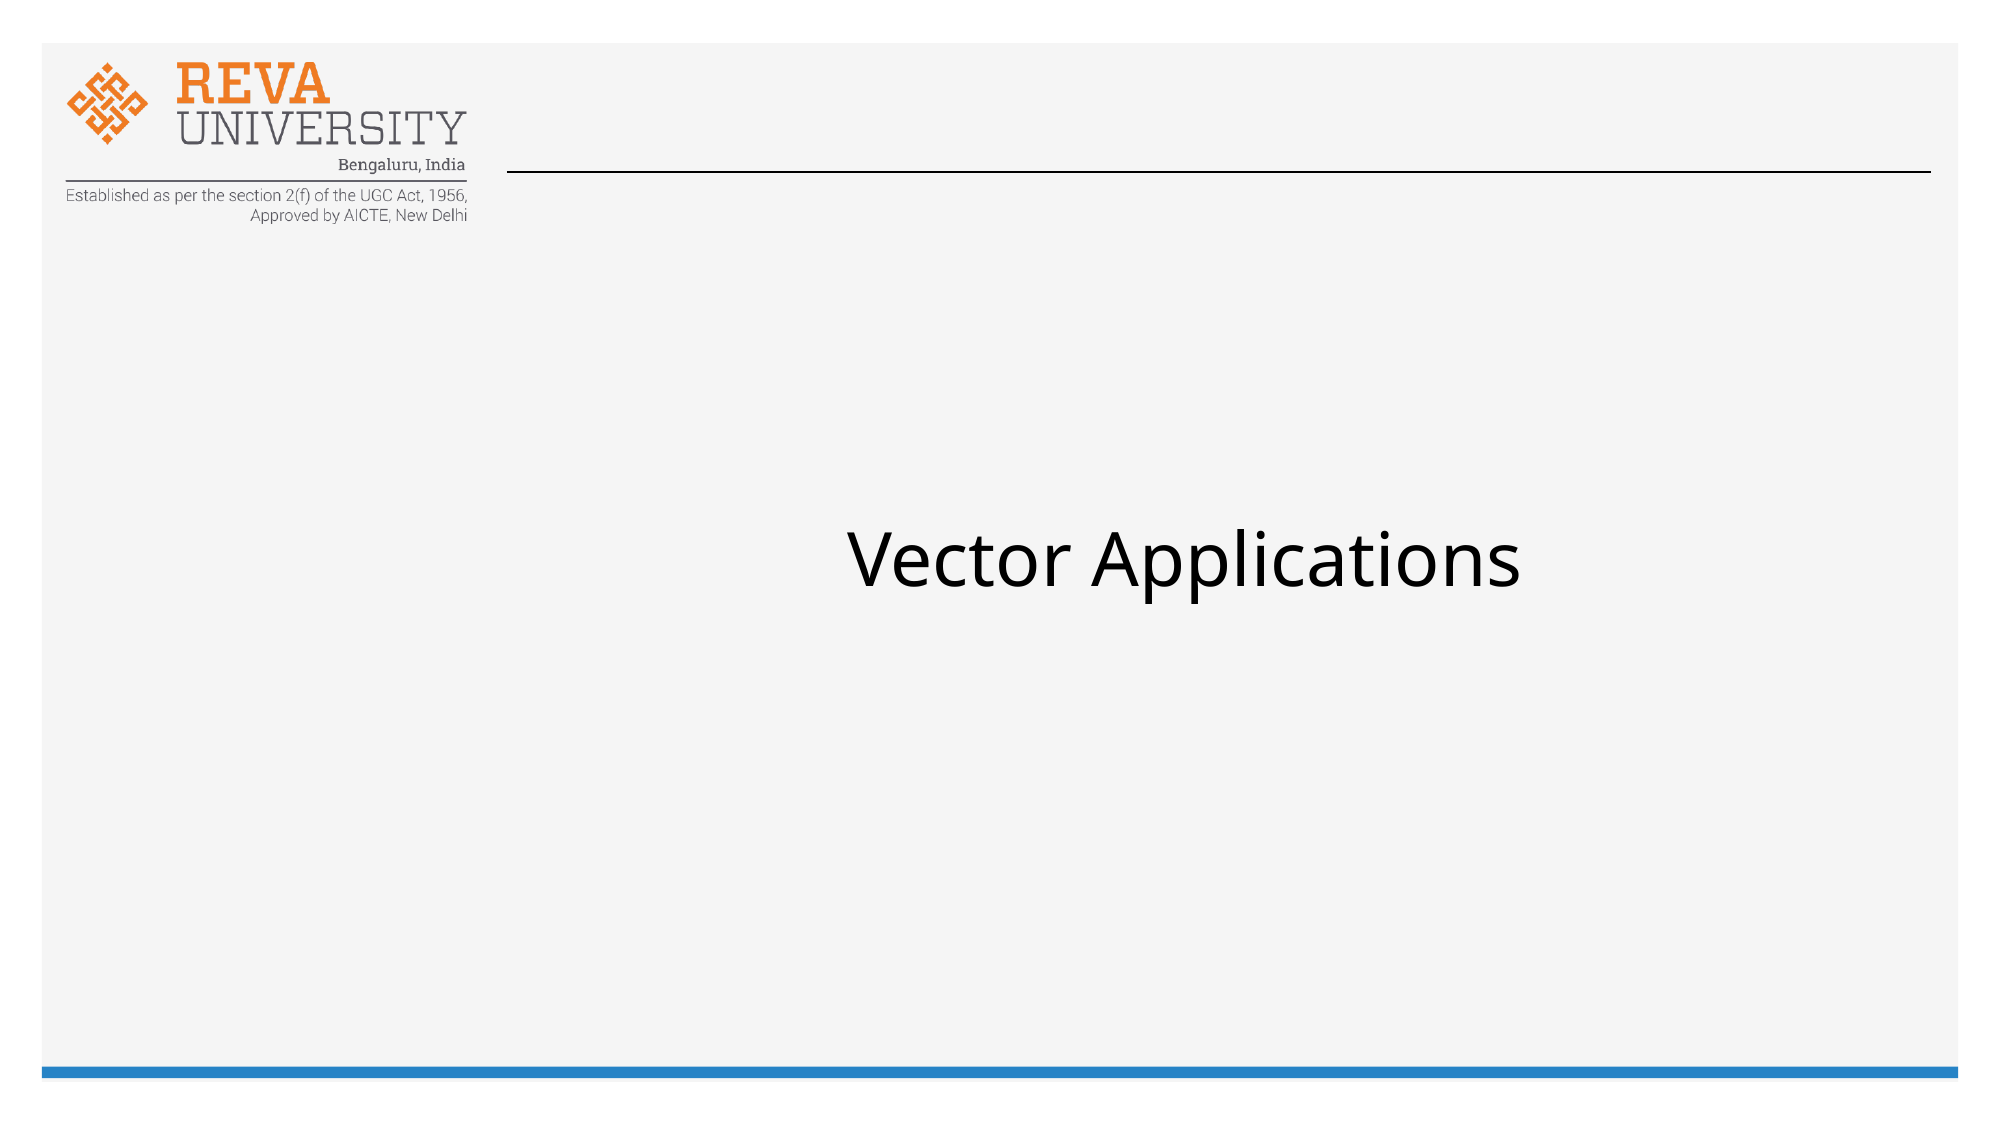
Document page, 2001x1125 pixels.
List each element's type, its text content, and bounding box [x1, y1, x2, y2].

picture [65, 62, 467, 224]
title Vector Applications [162, 507, 1538, 618]
